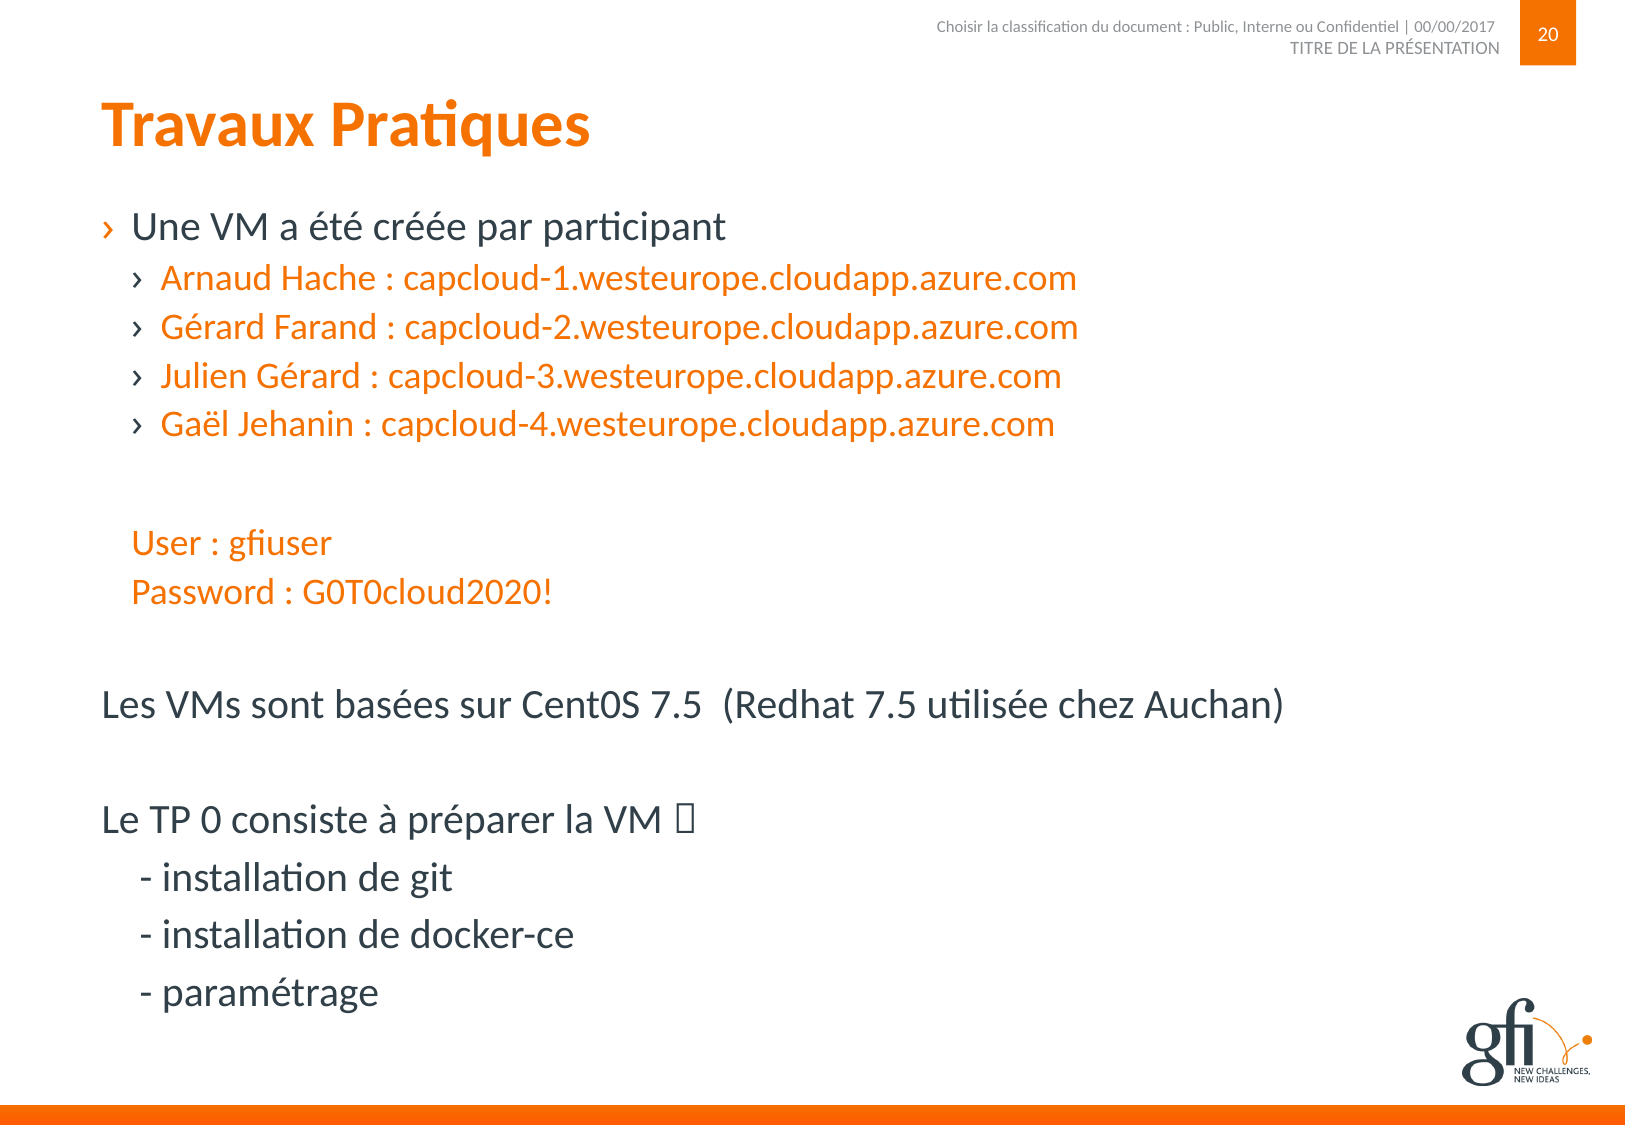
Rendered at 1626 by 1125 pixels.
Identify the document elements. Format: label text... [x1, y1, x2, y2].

slide_number 20 [1520, 0, 1577, 66]
list Une VM a été créée par participant Arnaud Hache : capcloud-1.westeurope.cloudapp.azure.com Gérard Farand : capcloud-2.westeurope.cloudapp.azure.com Julien Gérard : capcloud-3.westeurope.cloudapp.azure.com Gaël Jehanin : capcloud-4.westeurope.cloudapp.azure.com User : gfiuser Password : G0T0cloud2020! Les VMs sont basées sur Cent0S 7.5 (Redhat 7.5 utilisée chez Auchan) Le TP 0 consiste à préparer la VM  - installation de git - installation de docker-ce - paramétrage [101, 204, 1515, 1063]
picture [1462, 998, 1592, 1090]
title Travaux Pratiques [101, 68, 1515, 182]
footer TITRE DE LA PRÉSENTATION [557, 16, 1515, 67]
